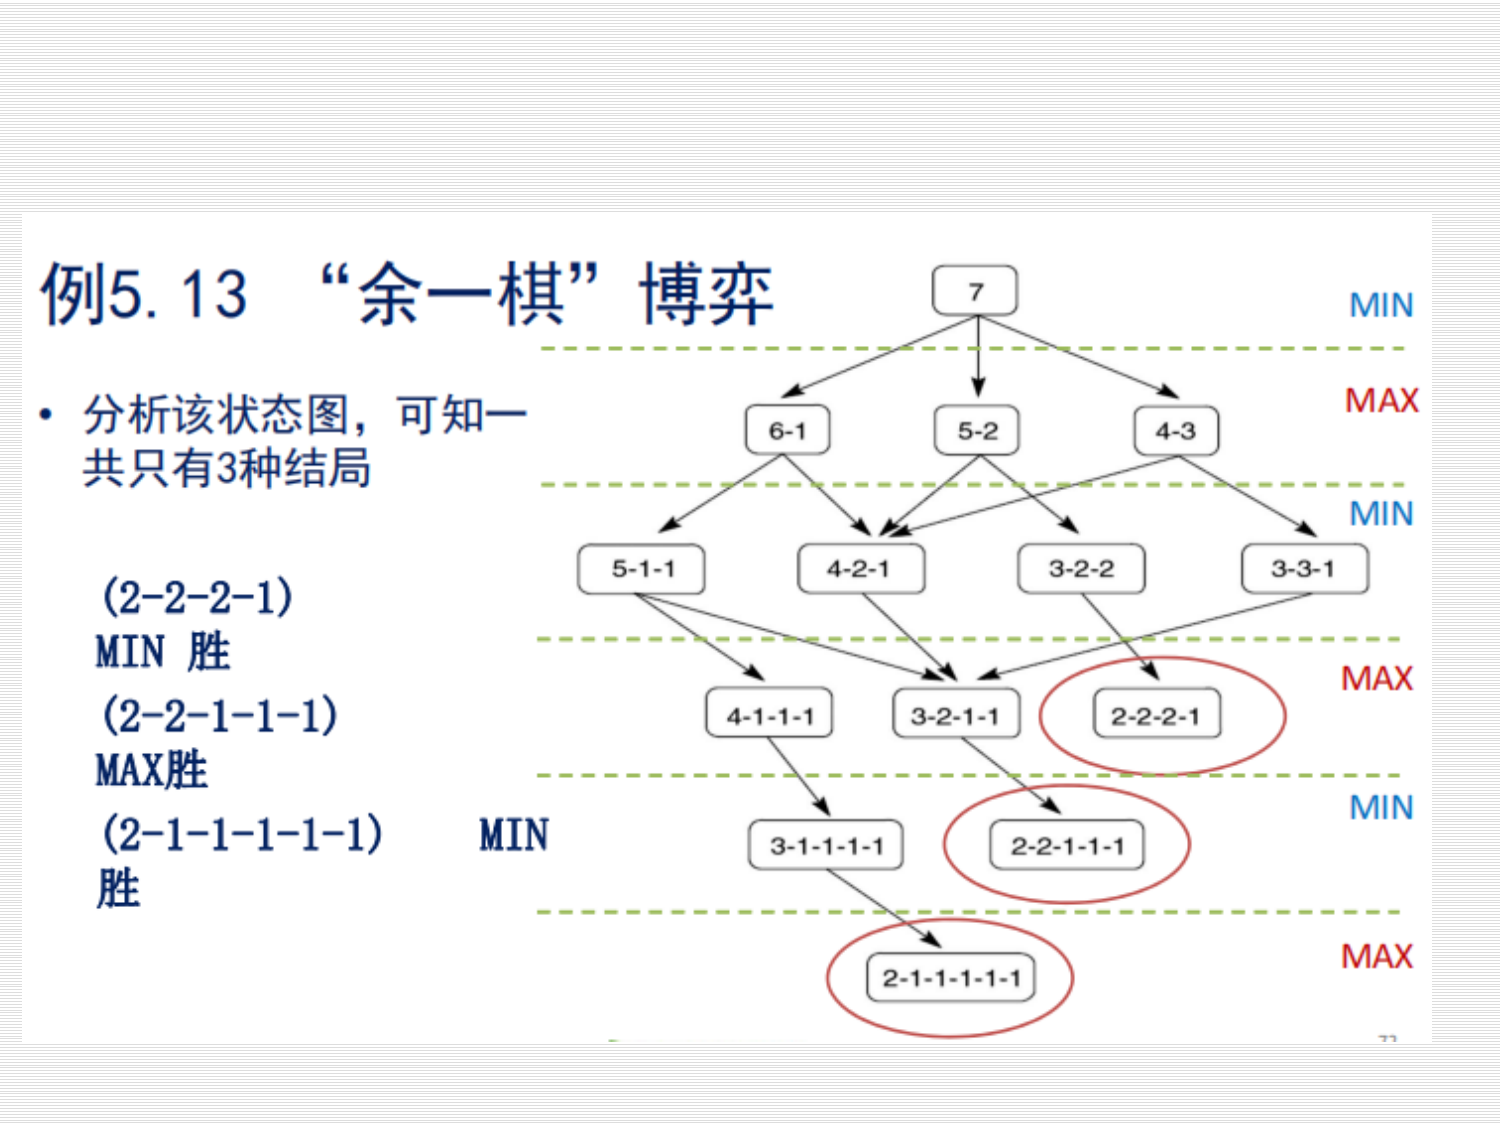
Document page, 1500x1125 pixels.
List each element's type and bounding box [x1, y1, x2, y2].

list [21, 214, 1432, 1042]
